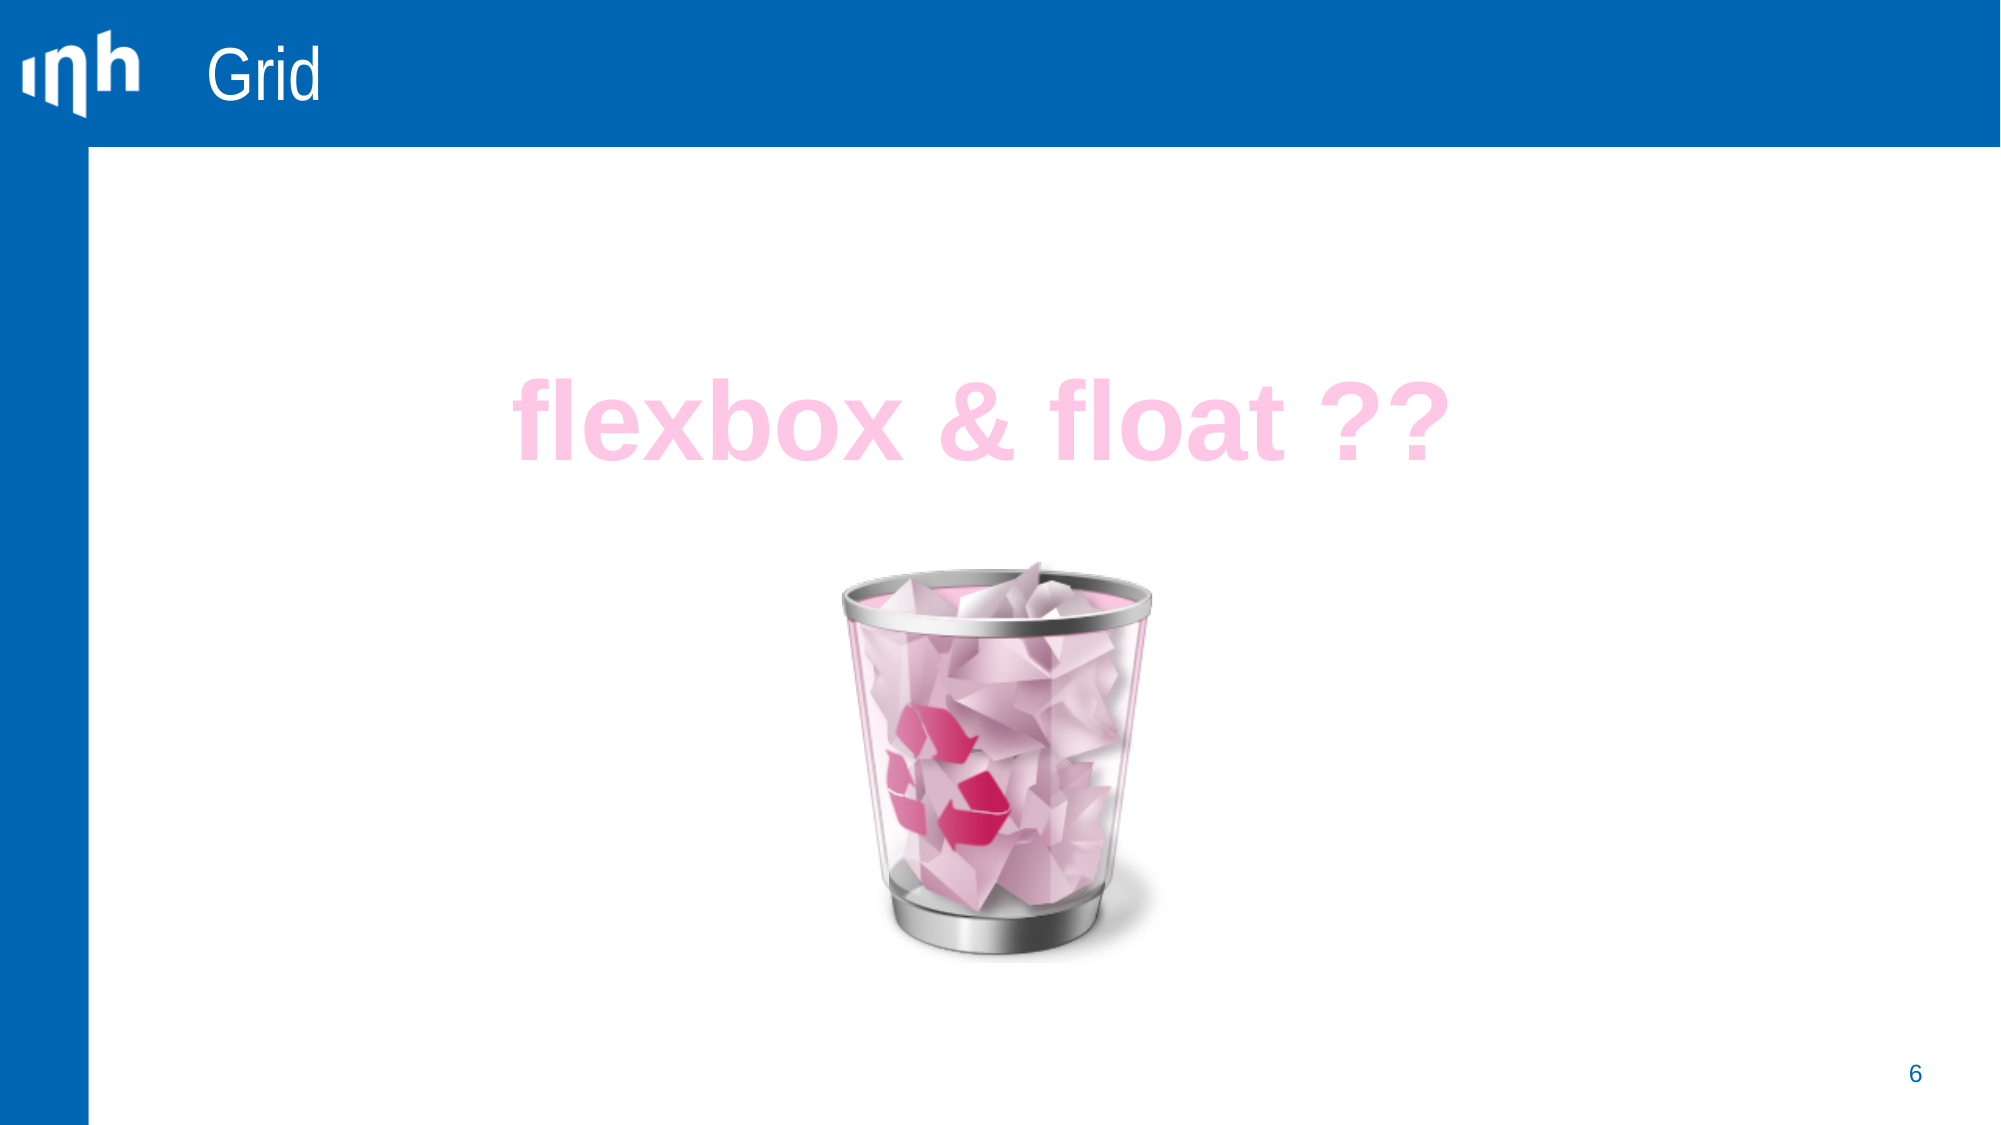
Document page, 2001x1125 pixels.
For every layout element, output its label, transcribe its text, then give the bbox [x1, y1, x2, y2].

picture [0, 0, 2001, 1125]
text_box flexbox & float ?? [496, 340, 1502, 491]
text_box 6 [1782, 1042, 1938, 1103]
text_box Grid [191, 18, 1691, 125]
